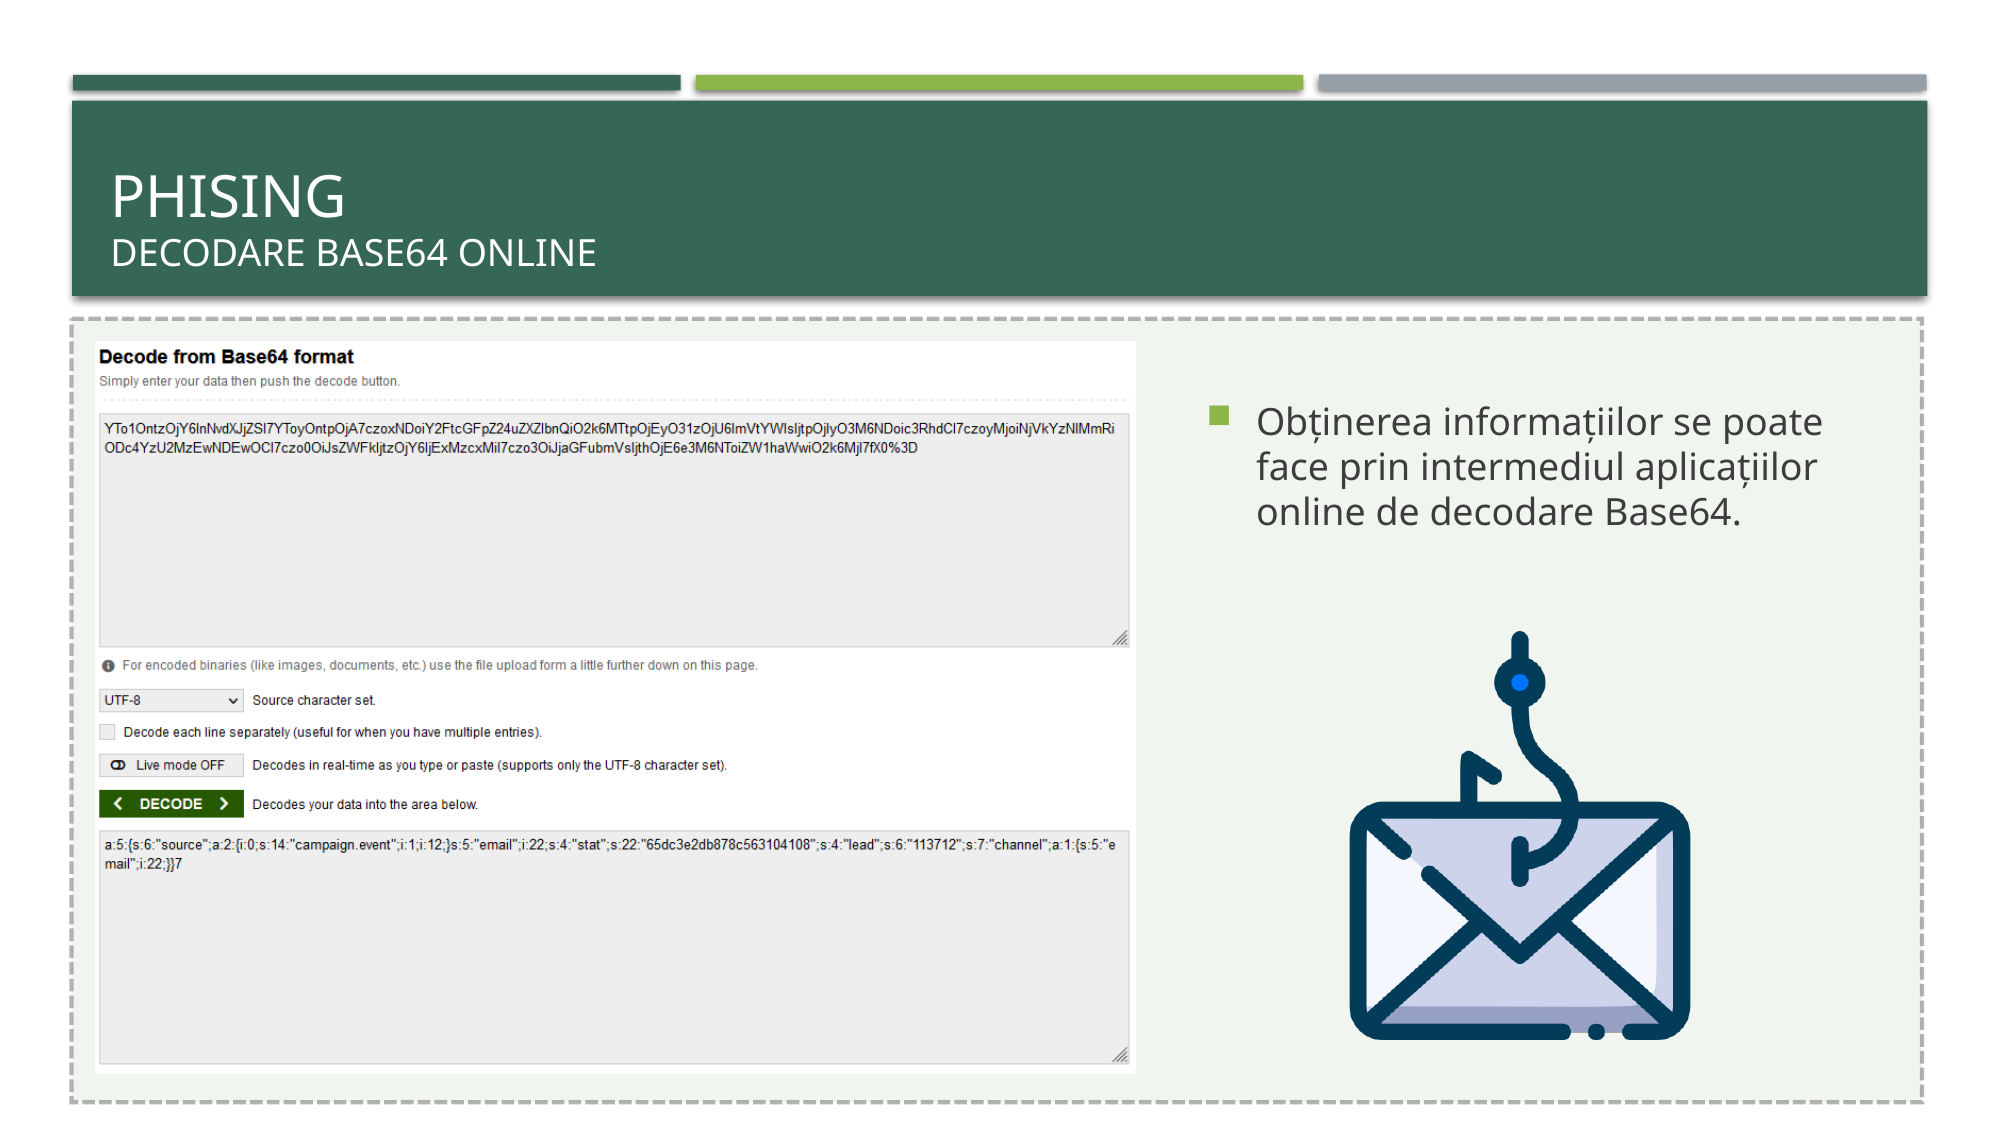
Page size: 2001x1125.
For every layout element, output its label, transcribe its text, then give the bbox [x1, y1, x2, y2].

title Phising Decodare Base64 online [95, 115, 1905, 282]
text_box [71, 318, 1923, 1103]
picture [1383, 934, 1657, 1041]
picture [1512, 675, 1528, 690]
picture [1573, 832, 1673, 1010]
picture [1367, 819, 1657, 1010]
picture [94, 340, 1136, 1075]
picture [1314, 631, 1561, 1041]
picture [1524, 631, 1724, 1041]
list Obținerea informațiilor se poate face prin intermediul aplicațiilor online de decodare Base64. [1190, 361, 1886, 570]
